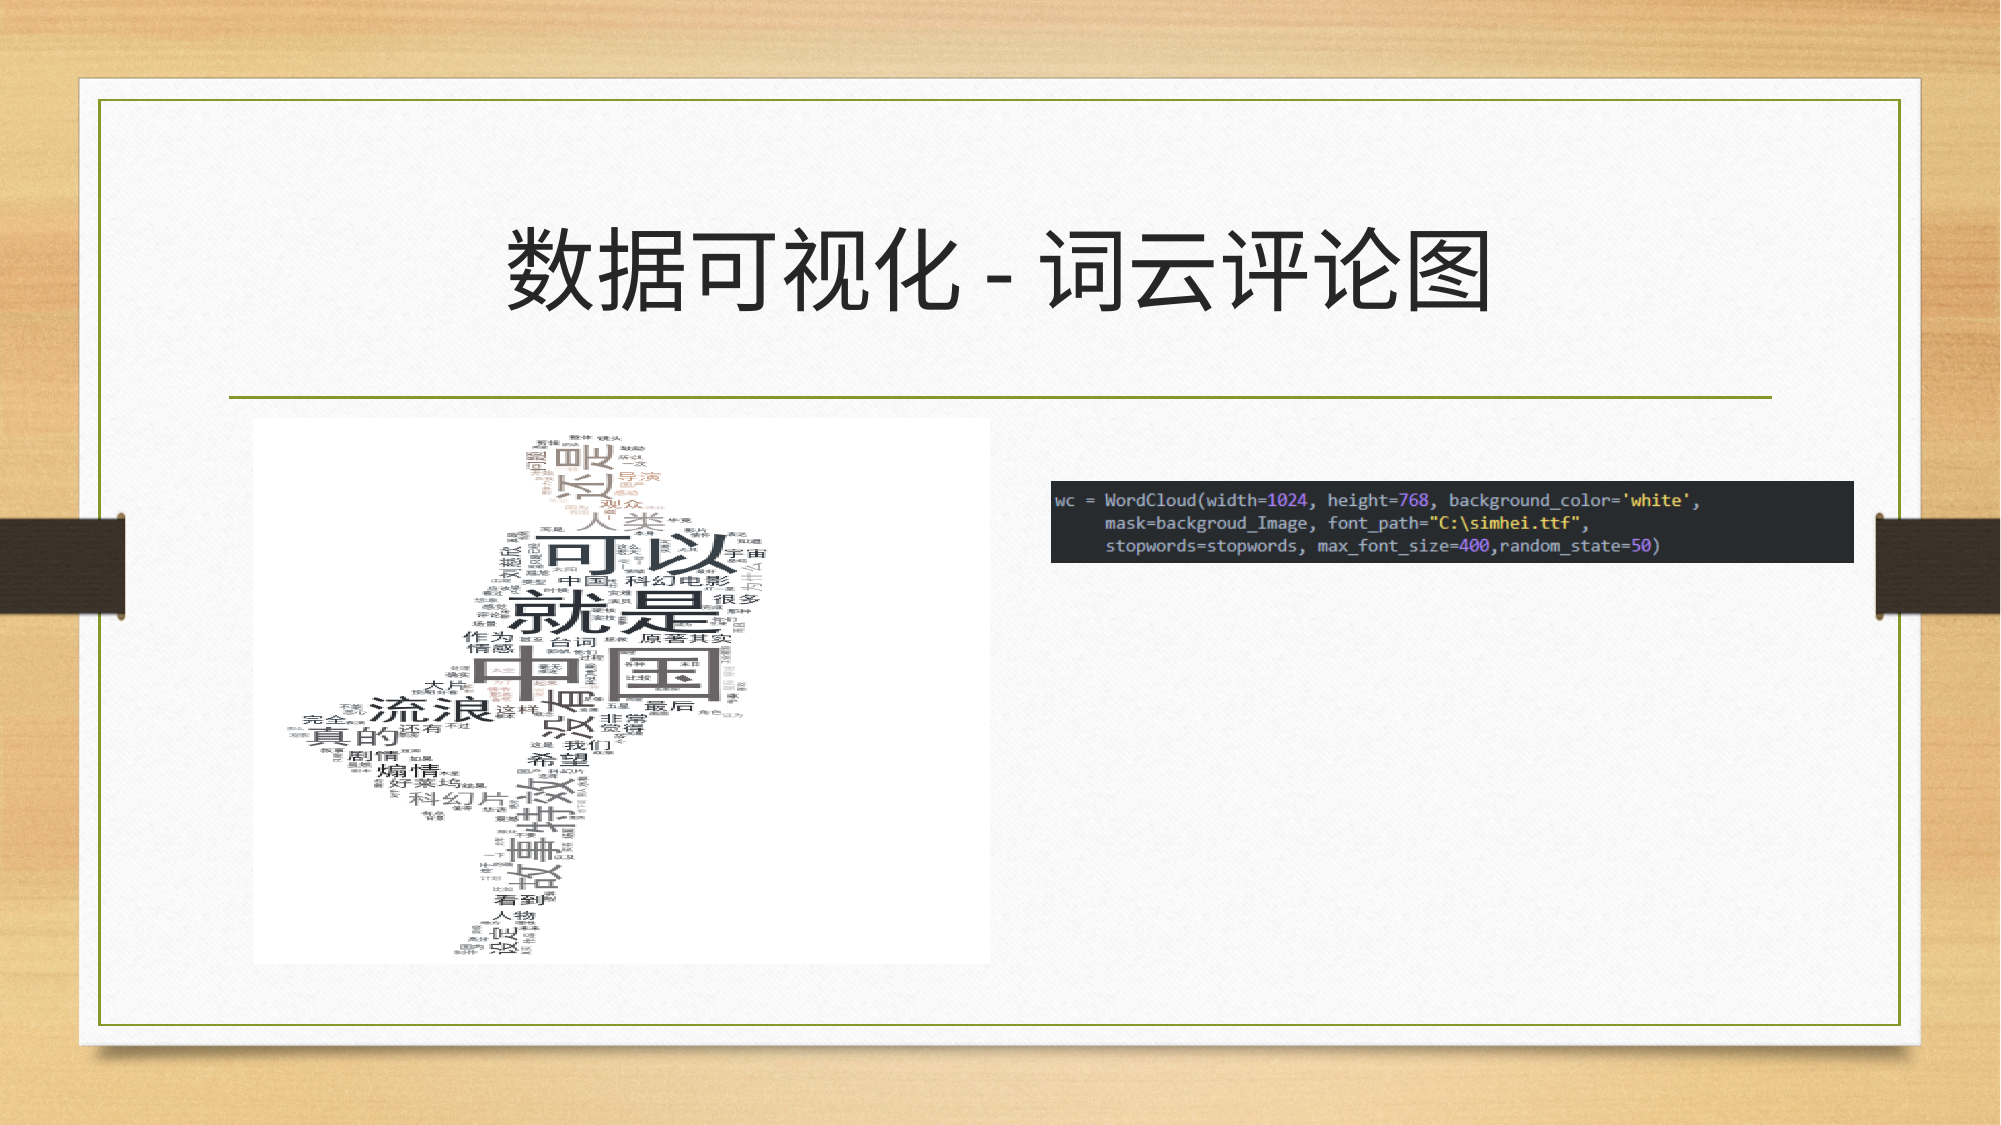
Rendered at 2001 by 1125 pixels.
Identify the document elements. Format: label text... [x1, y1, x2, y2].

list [253, 418, 991, 965]
title 数据可视化-词云评论图 [212, 161, 1788, 375]
picture [0, 0, 2001, 1125]
